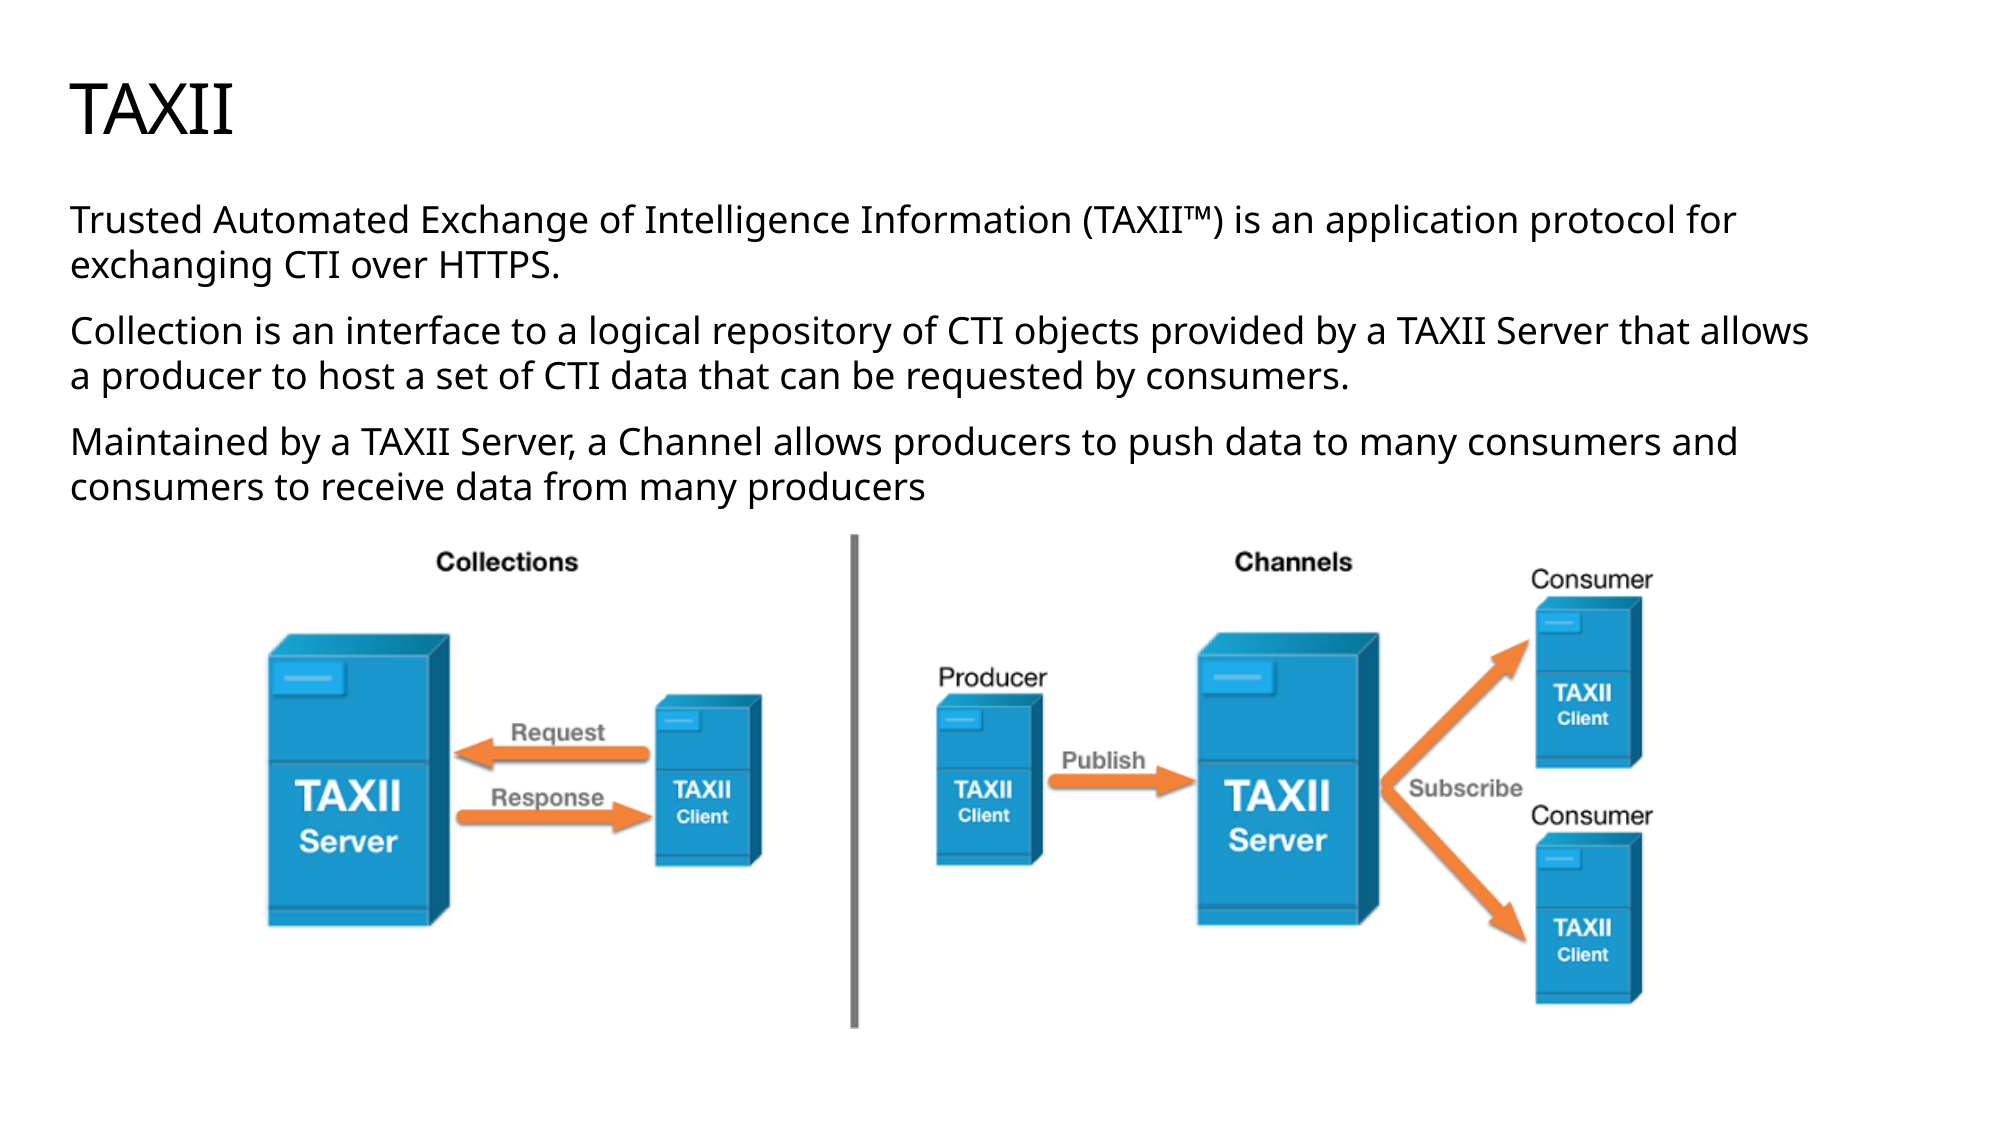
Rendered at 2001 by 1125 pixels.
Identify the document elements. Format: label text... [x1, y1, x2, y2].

list Trusted Automated Exchange of Intelligence Information (TAXII™) is an application protocol for exchanging CTI over HTTPS. Collection is an interface to a logical repository of CTI objects provided by a TAXII Server that allows a producer to host a set of CTI data that can be requested by consumers. Maintained by a TAXII Server, a Channel allows producers to push data to many consumers and consumers to receive data from many producers [69, 196, 1829, 279]
title TAXII [69, 36, 1345, 161]
picture [253, 534, 1661, 1029]
